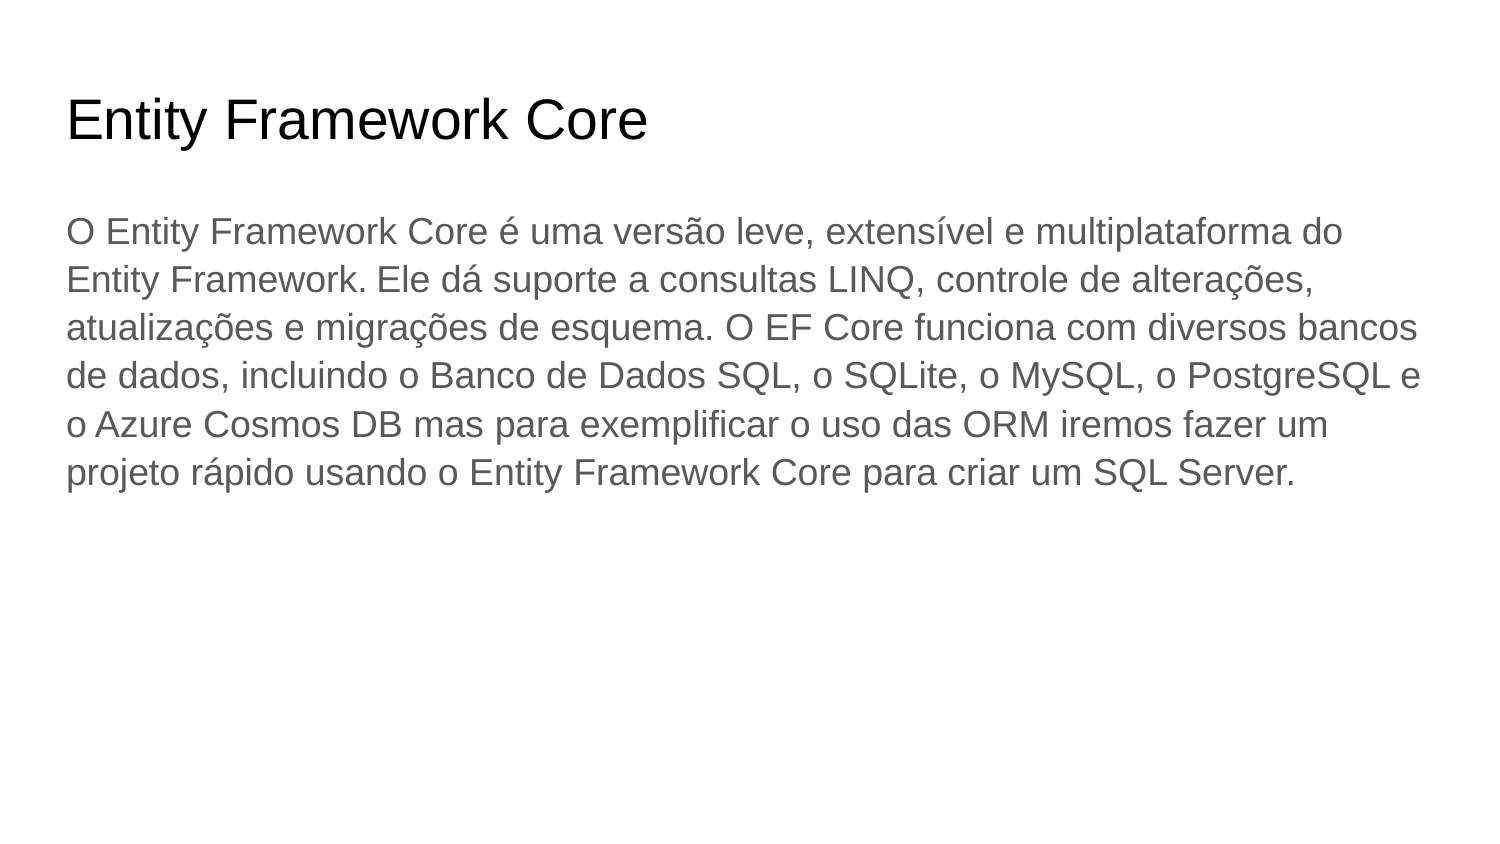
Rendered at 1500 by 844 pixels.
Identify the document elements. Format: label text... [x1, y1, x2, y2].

list O Entity Framework Core é uma versão leve, extensível e multiplataforma do Entity Framework. Ele dá suporte a consultas LINQ, controle de alterações, atualizações e migrações de esquema. O EF Core funciona com diversos bancos de dados, incluindo o Banco de Dados SQL, o SQLite, o MySQL, o PostgreSQL e o Azure Cosmos DB mas para exemplificar o uso das ORM iremos fazer um projeto rápido usando o Entity Framework Core para criar um SQL Server. [51, 189, 1449, 783]
title Entity Framework Core [51, 72, 1449, 167]
